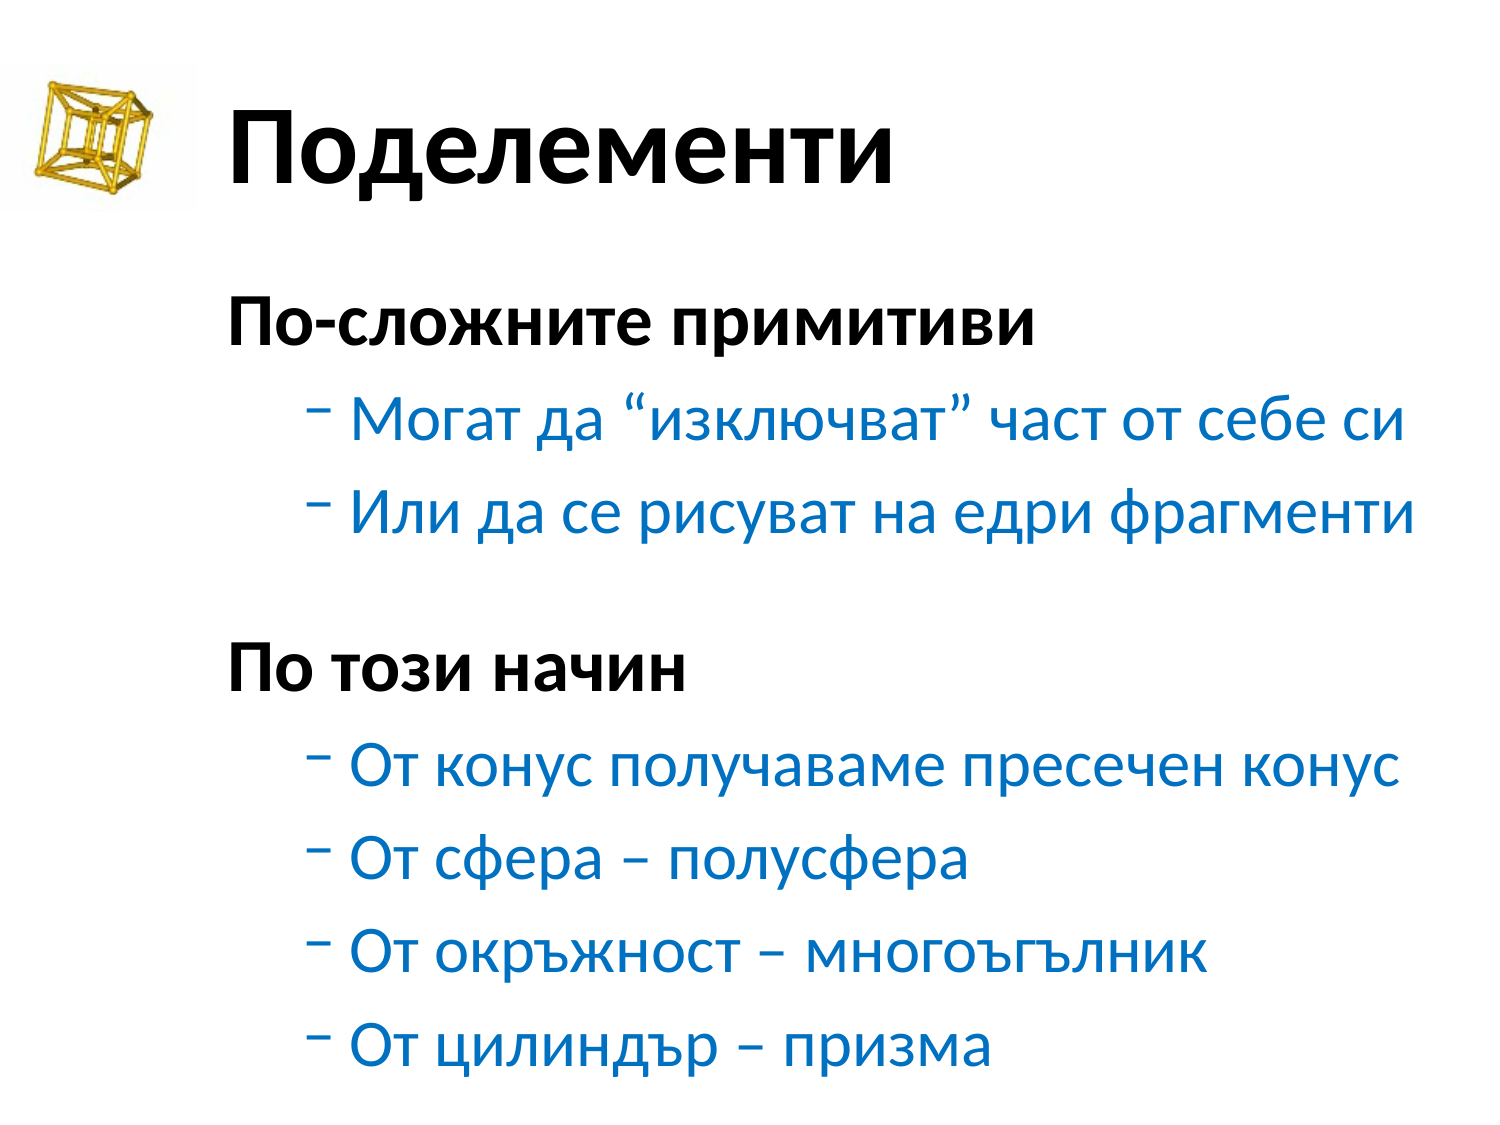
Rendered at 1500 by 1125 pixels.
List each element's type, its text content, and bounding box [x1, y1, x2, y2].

picture [0, 63, 197, 212]
title Поделементи [212, 45, 1500, 233]
list По-сложните примитиви Могат да “изключват” част от себе си Или да се рисуват на едри фрагменти По този начин От конус получаваме пресечен конус От сфера – полусфера От окръжност – многоъгълник От цилиндър – призма [212, 262, 1500, 1100]
